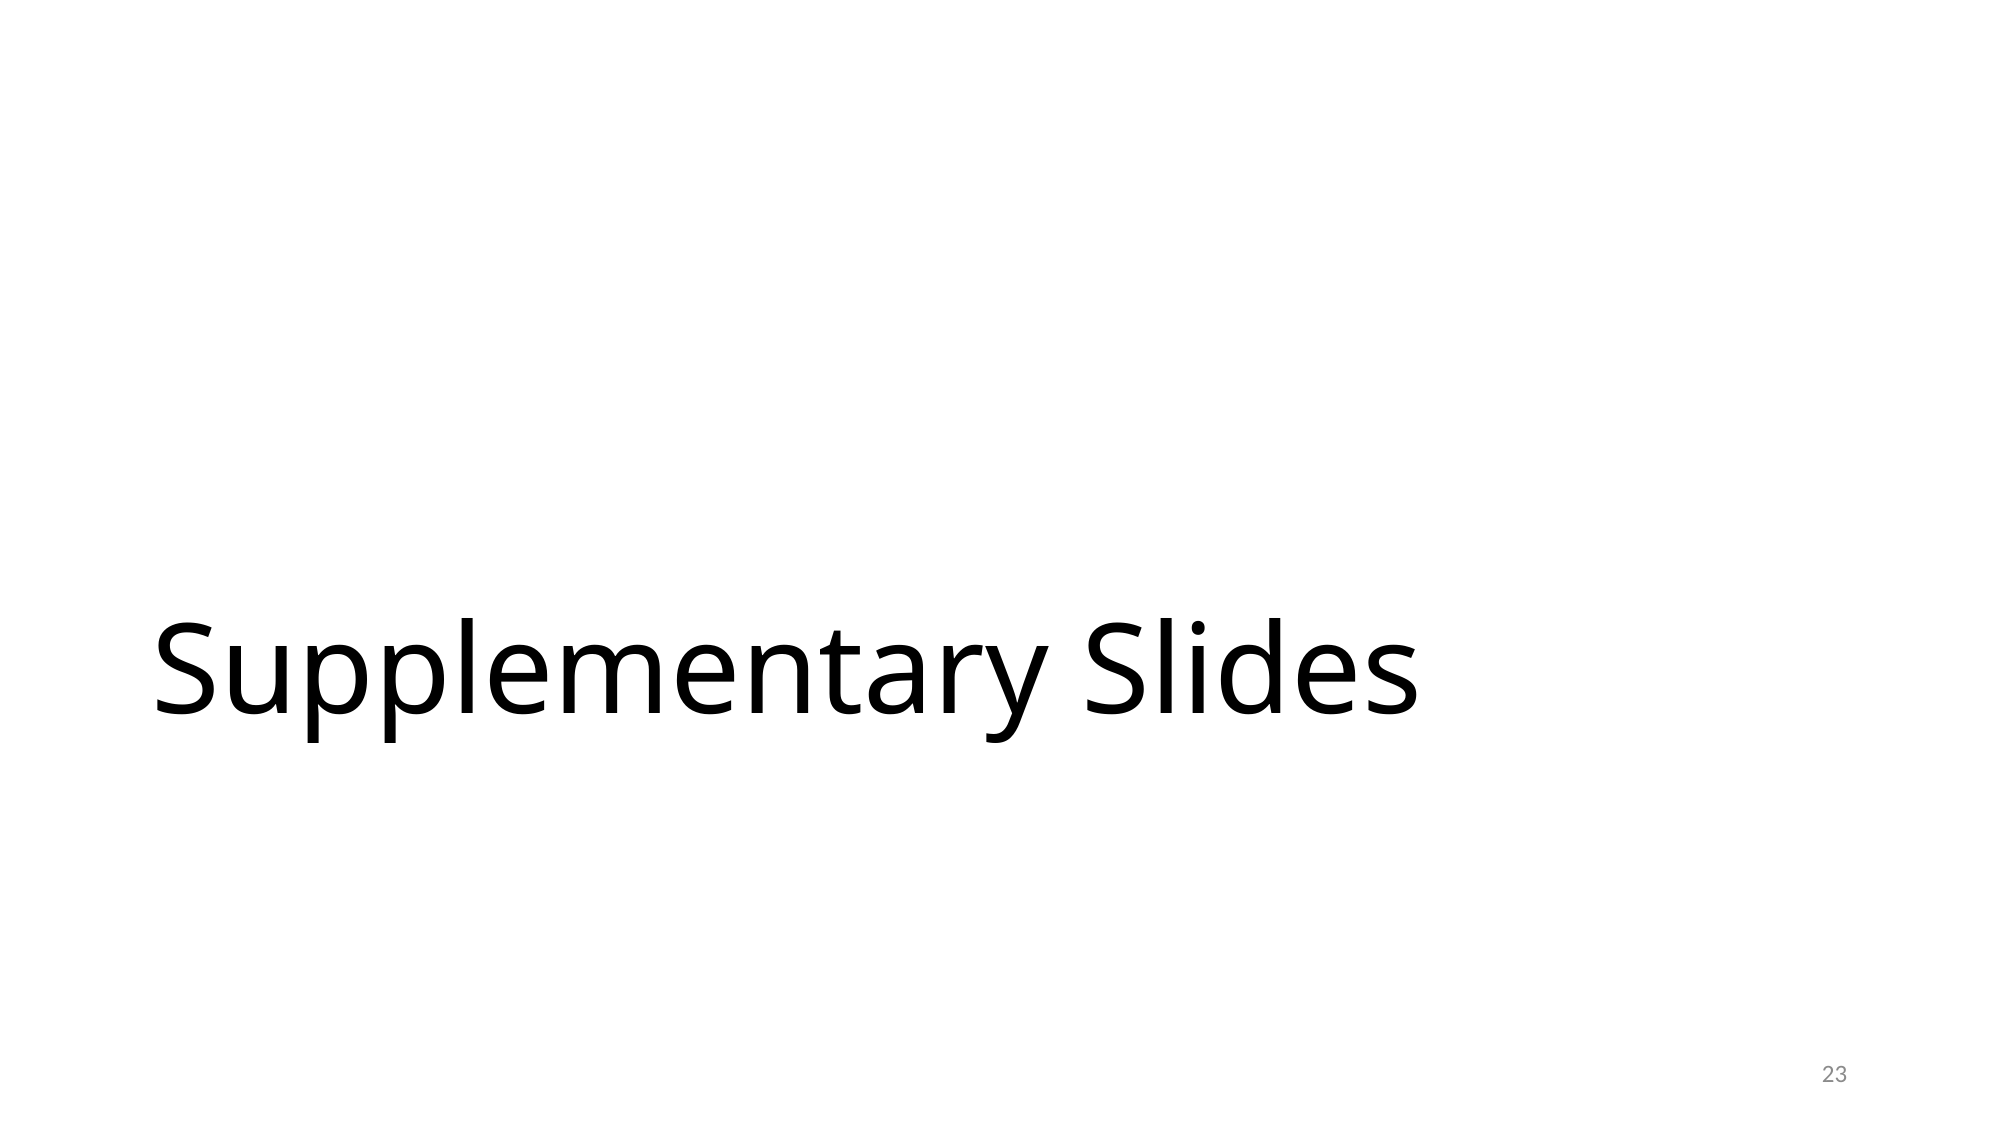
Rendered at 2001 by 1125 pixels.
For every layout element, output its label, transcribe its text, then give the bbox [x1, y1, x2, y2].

title Supplementary Slides [136, 280, 1862, 749]
slide_number 23 [1412, 1042, 1863, 1103]
